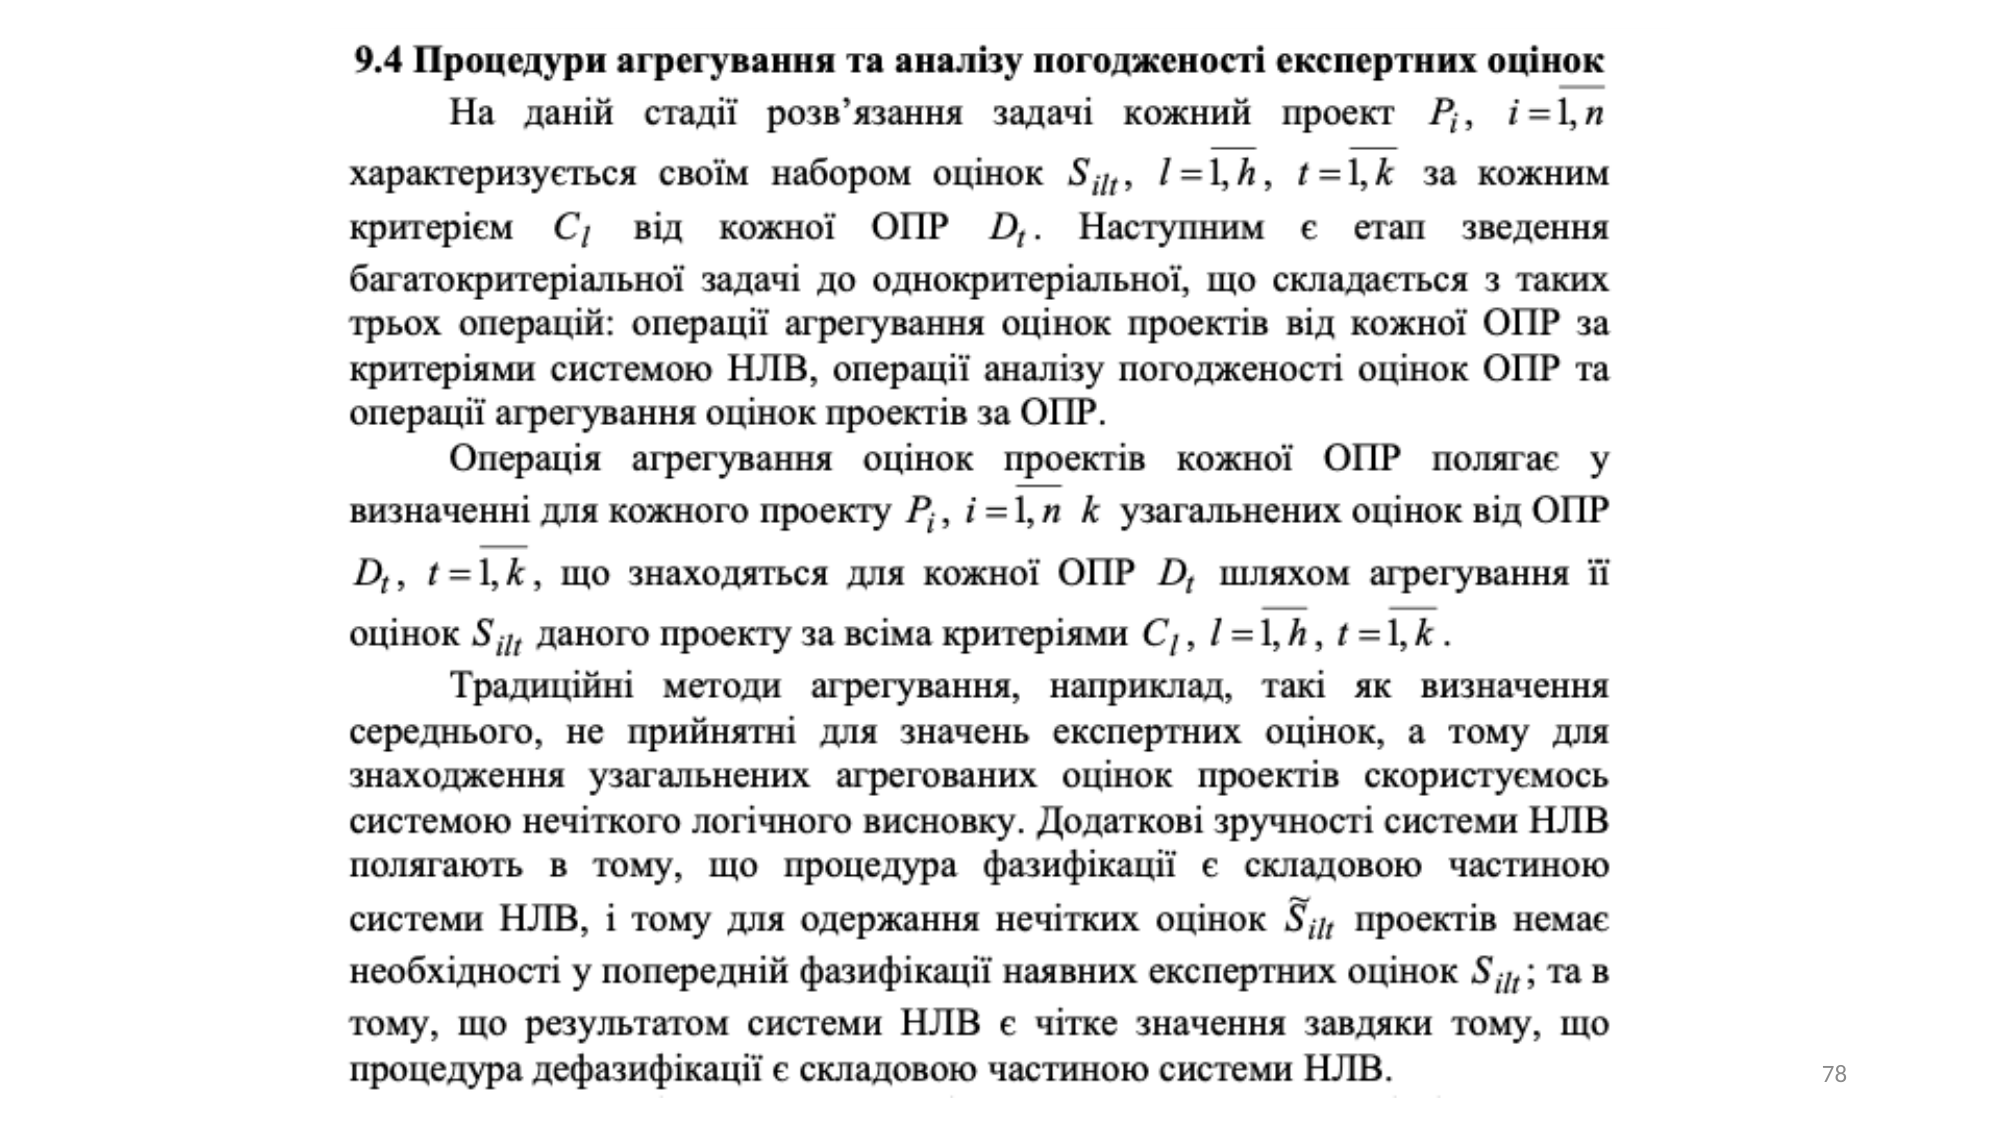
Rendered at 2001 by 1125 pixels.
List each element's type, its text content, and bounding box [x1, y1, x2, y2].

slide_number 78 [1412, 1042, 1863, 1103]
picture [330, 27, 1670, 1098]
